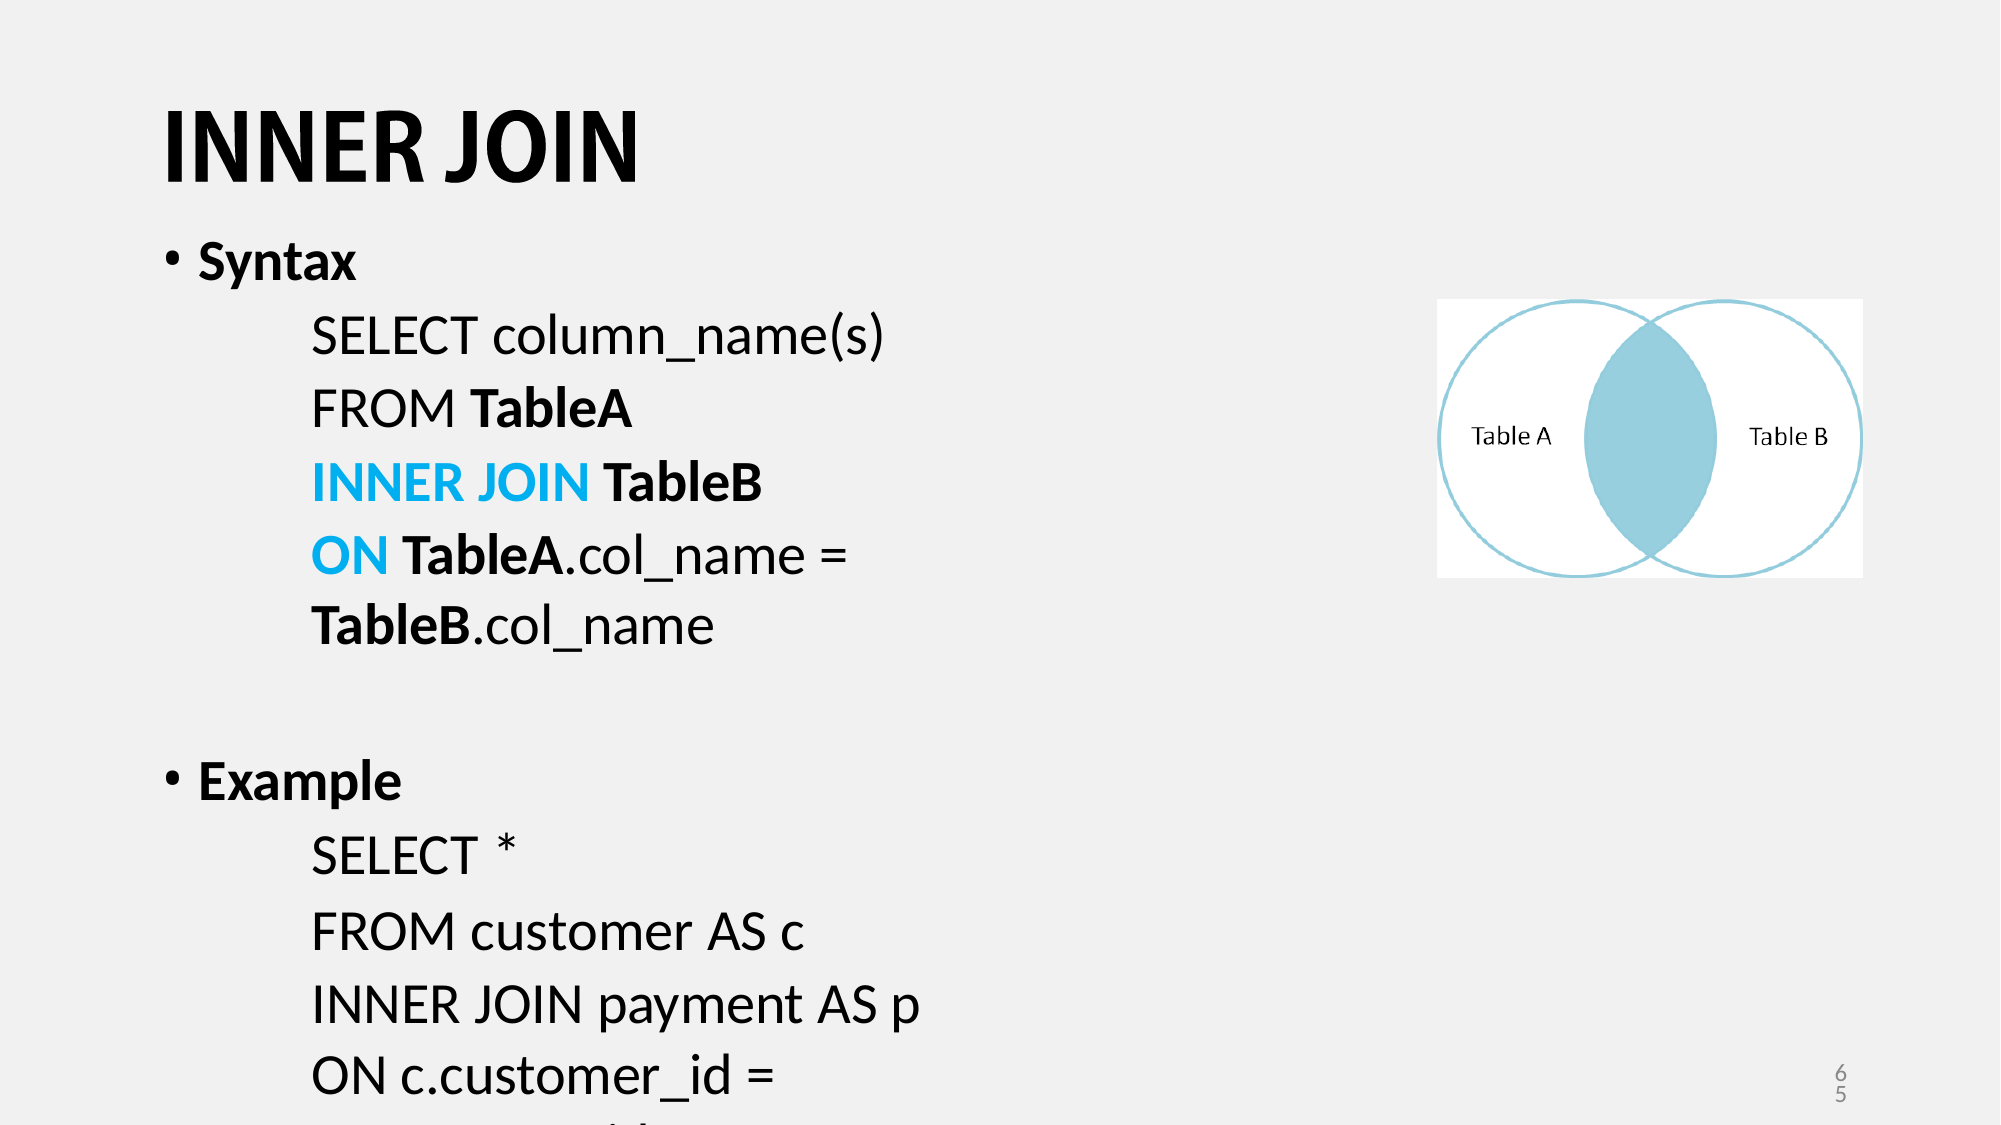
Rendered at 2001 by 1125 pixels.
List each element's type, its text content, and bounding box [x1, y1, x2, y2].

slide_number 65 [1802, 1060, 1856, 1090]
text_box Syntax SELECT column_name(s) FROM TableA INNER JOIN TableB ON TableA.col_name = TableB.col_name Example SELECT * FROM customer AS c INNER JOIN payment AS p ON c.customer_id = p.customer_id [159, 217, 1278, 1125]
picture [161, 92, 690, 209]
picture [1437, 299, 1863, 578]
